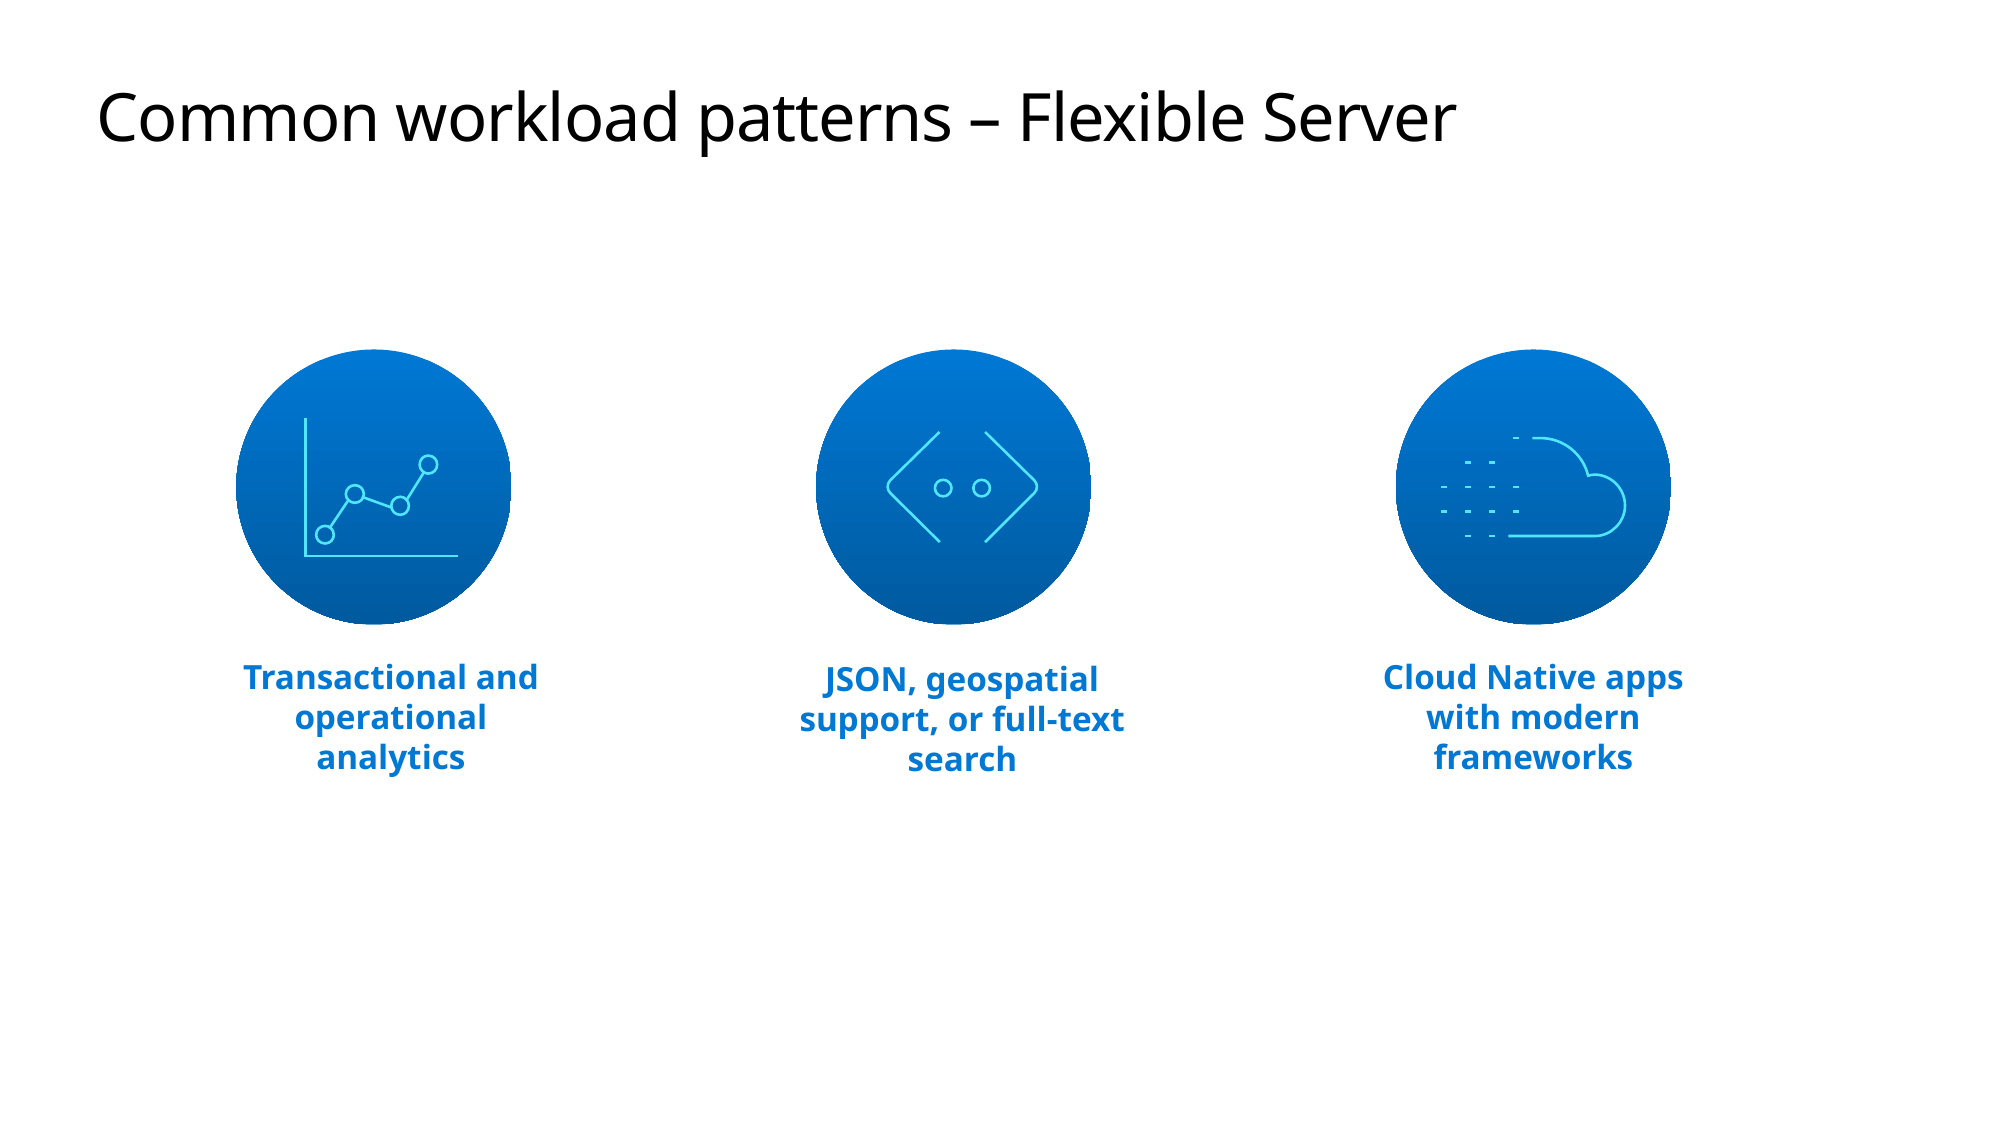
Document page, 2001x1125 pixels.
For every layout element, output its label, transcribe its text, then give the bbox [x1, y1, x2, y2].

title Common workload patterns – Flexible Server [96, 75, 1904, 156]
text_box [887, 432, 952, 542]
text_box [815, 348, 1093, 626]
text_box [1394, 348, 1672, 626]
text_box JSON, geospatial support, or full-text search [784, 658, 1141, 779]
text_box Cloud Native apps with modern frameworks [1378, 655, 1689, 776]
text_box [973, 432, 1037, 542]
text_box [1509, 438, 1626, 537]
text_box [236, 349, 512, 625]
text_box Transactional and operational analytics [236, 656, 546, 776]
